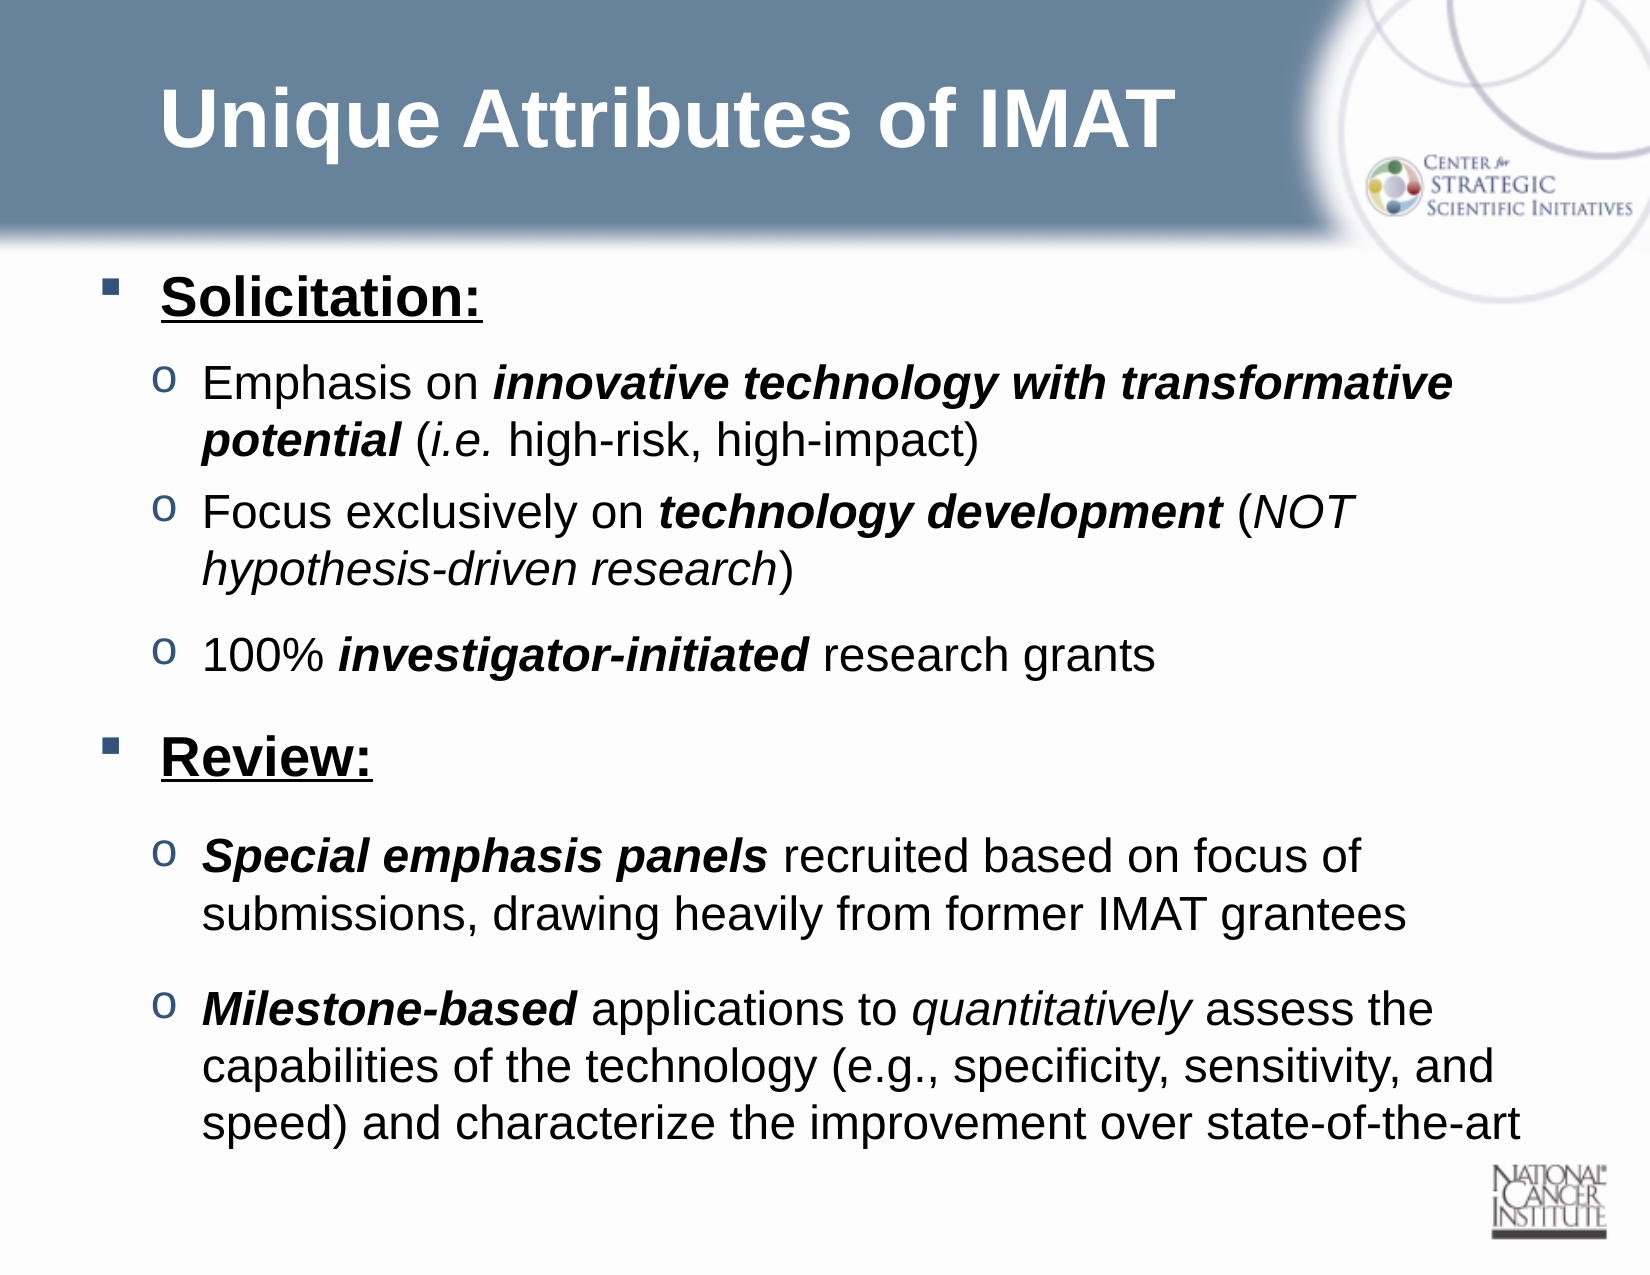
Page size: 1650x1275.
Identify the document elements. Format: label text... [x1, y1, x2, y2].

list Solicitation: Emphasis on innovative technology with transformative potential (i.e. high-risk, high-impact) Focus exclusively on technology development (NOT hypothesis-driven research) 100% investigator-initiated research grants Review: Special emphasis panels recruited based on focus of submissions, drawing heavily from former IMAT grantees Milestone-based applications to quantitatively assess the capabilities of the technology (e.g., specificity, sensitivity, and speed) and characterize the improvement over state-of-the-art [81, 252, 1567, 1142]
picture [0, 0, 1650, 1275]
title Unique Attributes of IMAT [143, 55, 1542, 252]
